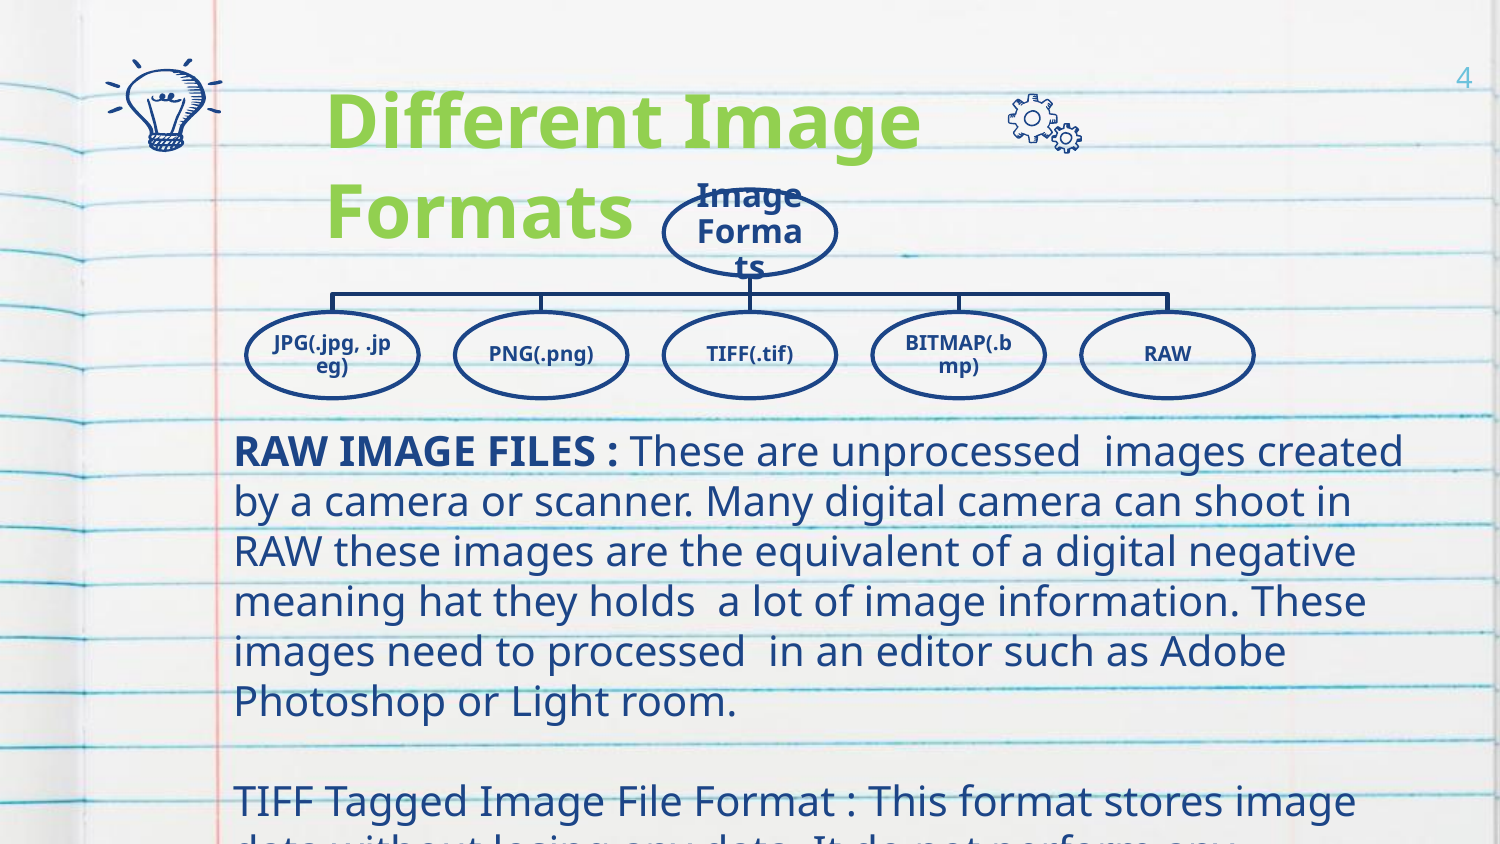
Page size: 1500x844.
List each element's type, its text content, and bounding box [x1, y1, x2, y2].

text_box [107, 106, 123, 114]
text_box RAW IMAGE FILES : These are unprocessed images created by a camera or scanner. Many digital camera can shoot in RAW these images are the equivalent of a digital negative meaning hat they holds a lot of image information. These images need to processed in an editor such as Adobe Photoshop or Light room. TIFF Tagged Image File Format : This format stores image data without losing any data. It do not perform any comprerssion on images Quality images are obtained but size of the image is also large. which is good for printing [218, 416, 1449, 844]
subtitle Different Image Formats [324, 73, 1087, 110]
slide_number 4 [1382, 46, 1473, 112]
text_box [245, 111, 1255, 476]
text_box [125, 68, 206, 153]
text_box [183, 58, 193, 67]
text_box [207, 80, 223, 86]
text_box [207, 108, 221, 114]
picture [0, 0, 1500, 844]
text_box [105, 81, 121, 88]
text_box [132, 59, 142, 69]
text_box [1012, 93, 1053, 110]
